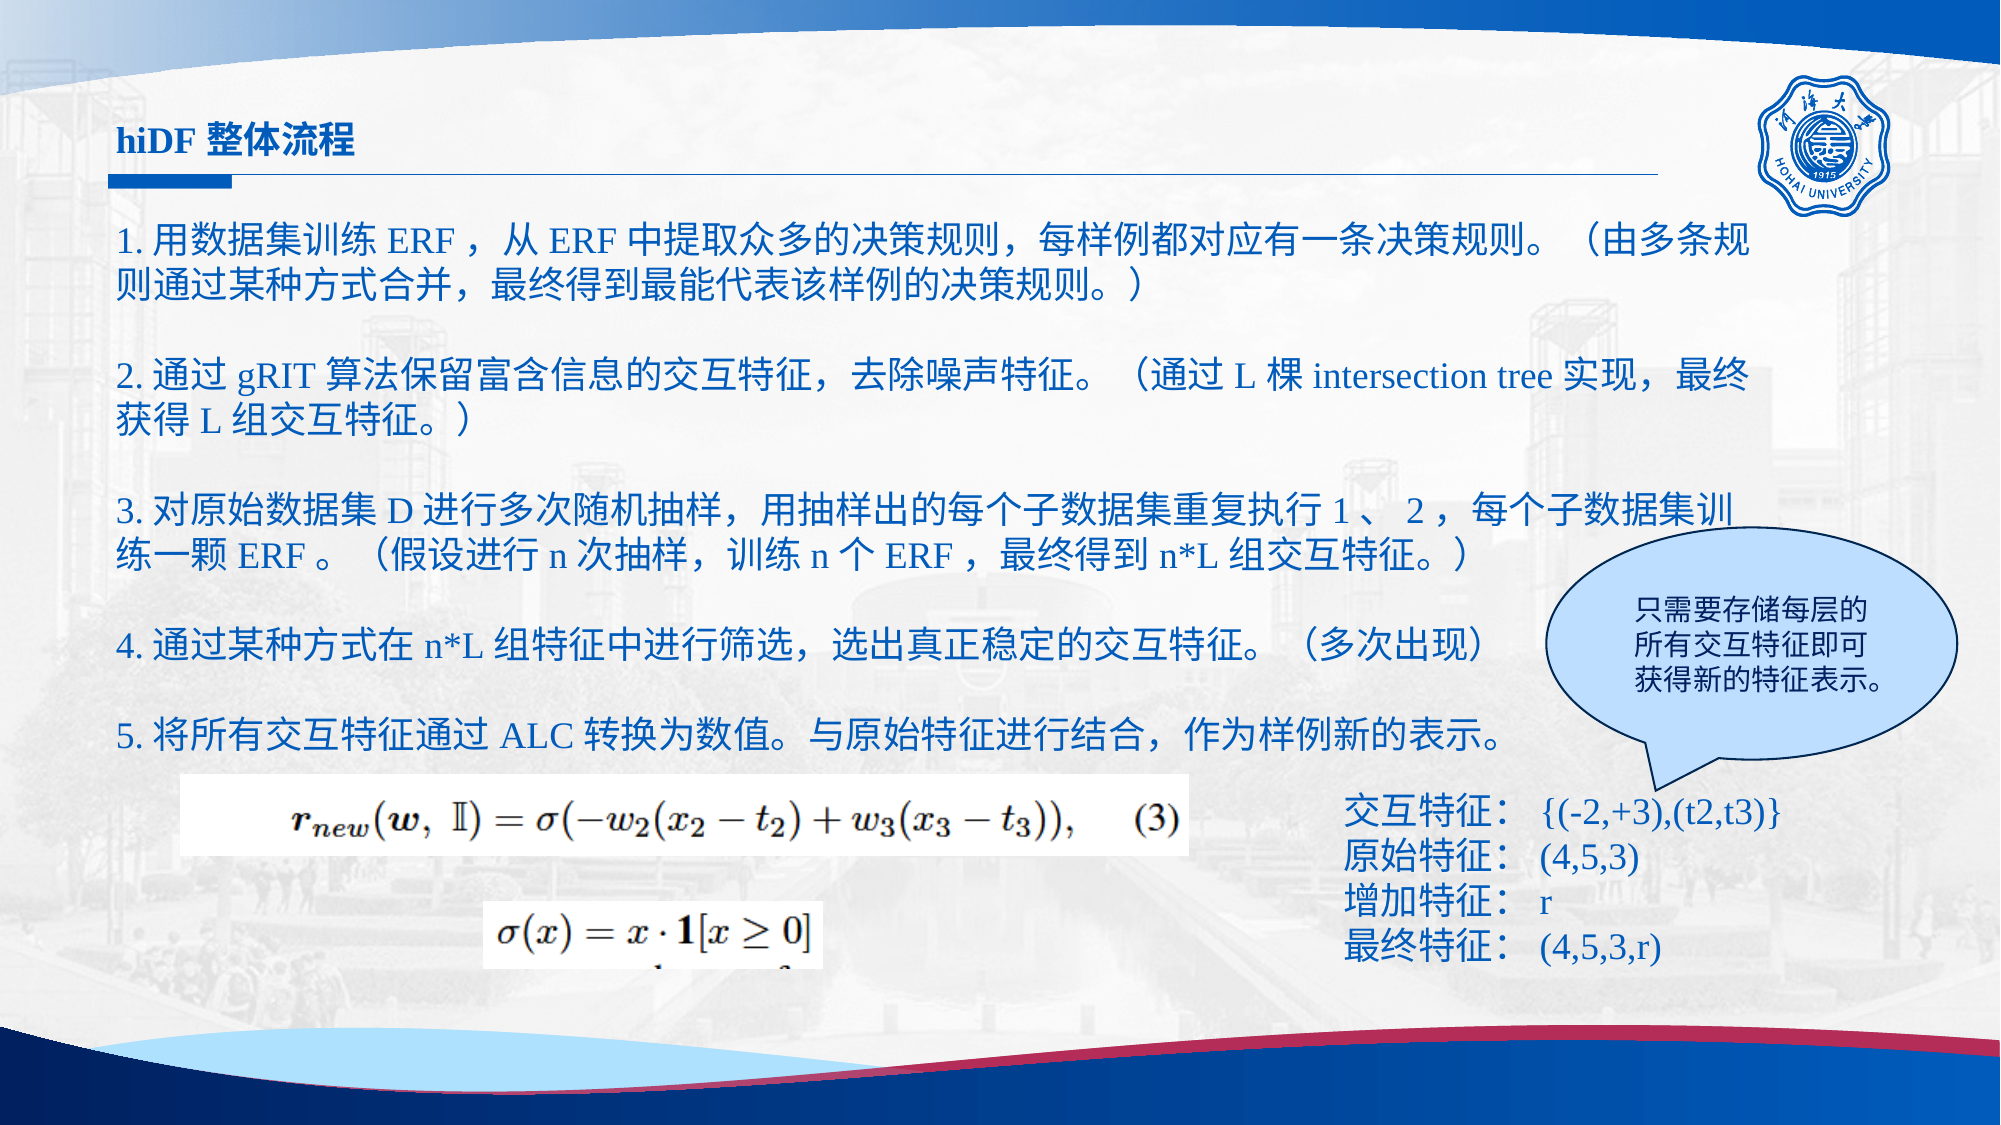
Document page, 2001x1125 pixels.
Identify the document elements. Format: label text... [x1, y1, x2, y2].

picture [483, 901, 823, 969]
text_box 交互特征：{(-2,+3),(t2,t3)} 原始特征：(4,5,3) 增加特征：r 最终特征：(4,5,3,r) [1328, 779, 1942, 975]
text_box hiDF整体流程 [101, 108, 1122, 168]
text_box 1.用数据集训练ERF，从ERF中提取众多的决策规则，每样例都对应有一条决策规则。（由多条规则通过某种方式合并，最终得到最能代表该样例的决策规则。） 2.通过gRIT算法保留富含信息的交互特征，去除噪声特征。（通过L棵intersection tree实现，最终获得L组交互特征。） 3.对原始数据集D进行多次随机抽样，用抽样出的每个子数据集重复执行1、2，每个子数据集训练一颗ERF。（假设进行n次抽样，训练n个ERF，最终得到n*L组交互特征。） 4.通过某种方式在n*L组特征中进行筛选，选出真正稳定的交互特征。（多次出现） 5.将所有交互特征通过ALC转换为数值。与原始特征进行结合，作为样例新的表示。 [100, 208, 1769, 809]
text_box 只需要存储每层的所有交互特征即可获得新的特征表示。 [1545, 526, 1959, 793]
picture [180, 774, 1189, 856]
